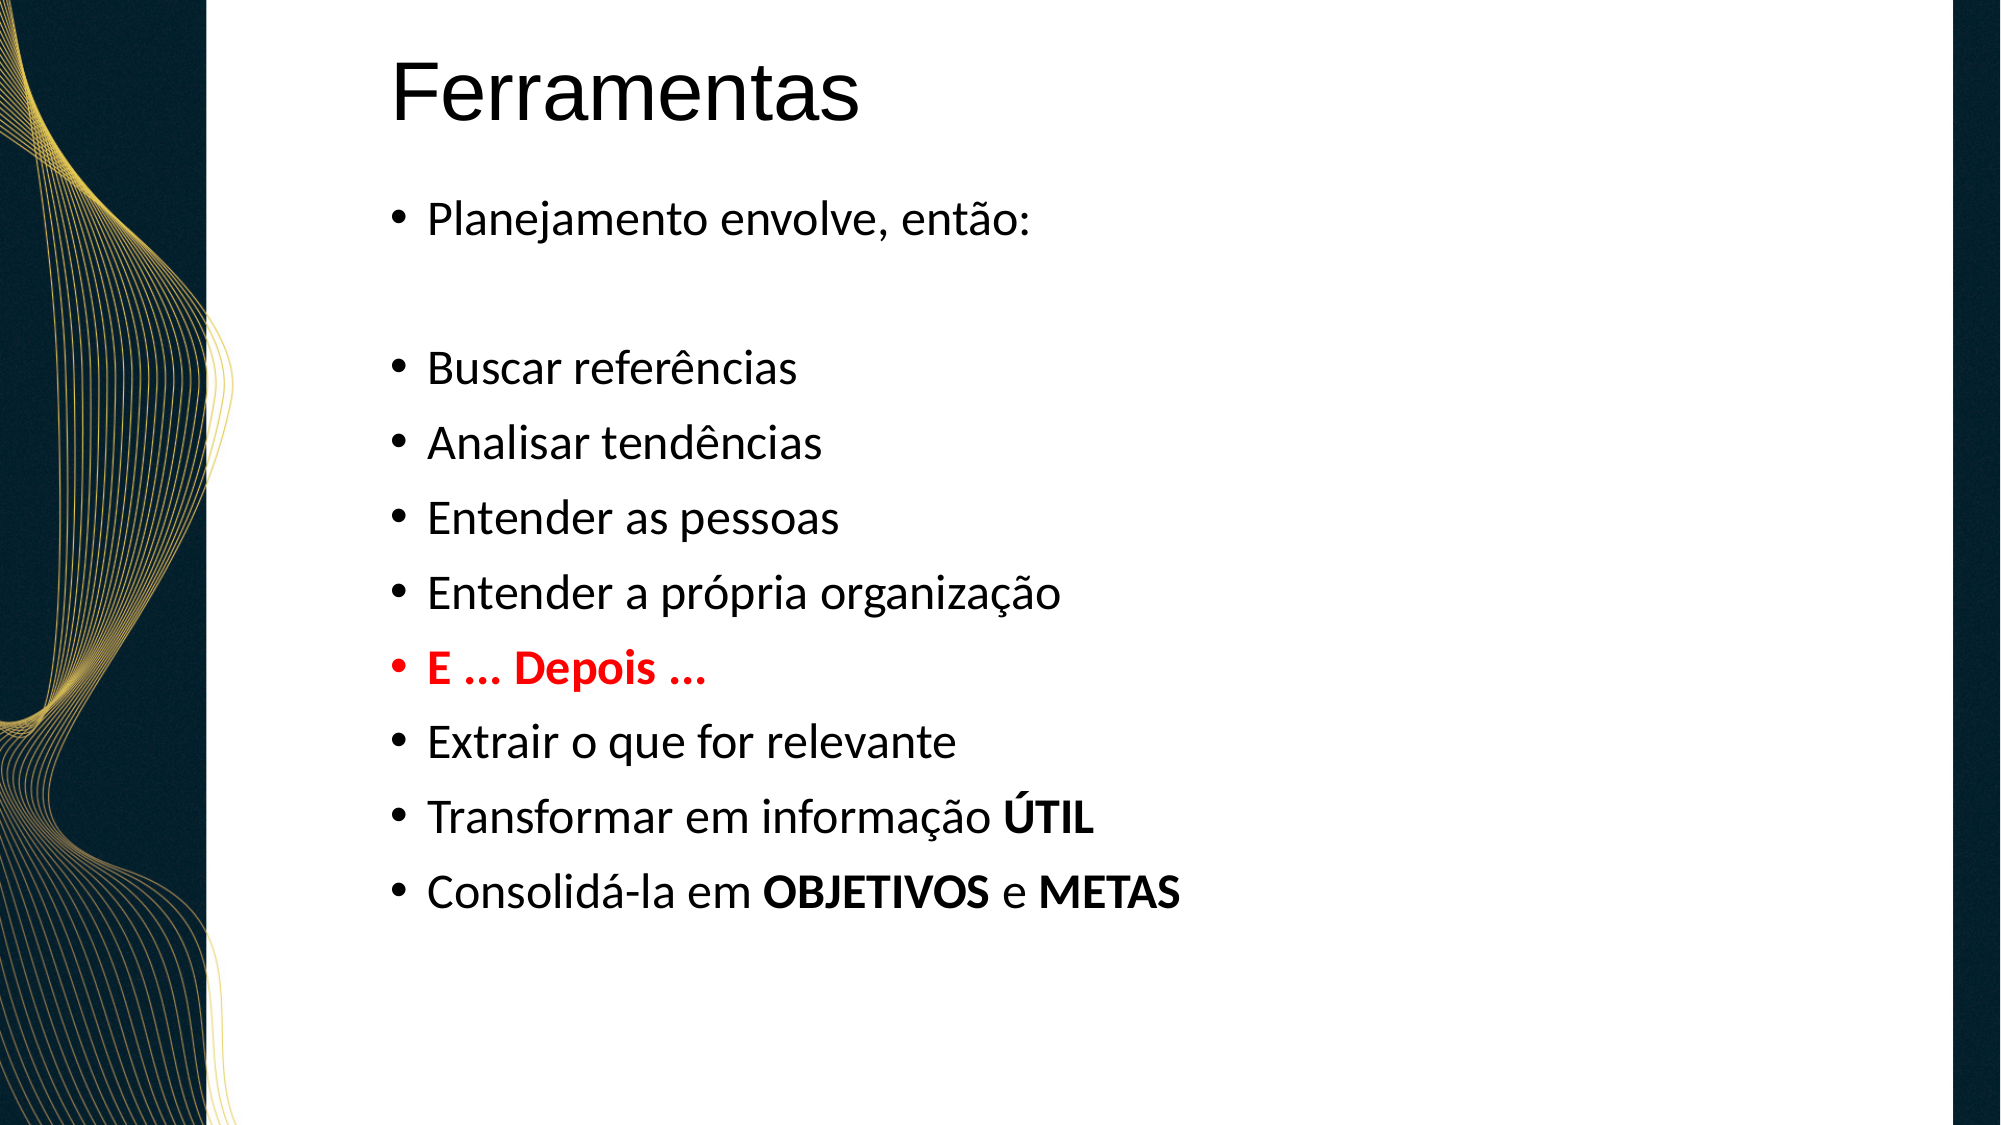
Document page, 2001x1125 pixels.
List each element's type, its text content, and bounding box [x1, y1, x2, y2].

list Planejamento envolve, então: Buscar referências Analisar tendências Entender as pessoas Entender a própria organização E ... Depois ... Extrair o que for relevante Transformar em informação ÚTIL Consolidá-la em OBJETIVOS e METAS [375, 184, 1650, 997]
title Ferramentas [375, 37, 1713, 149]
picture [0, 0, 2001, 1125]
